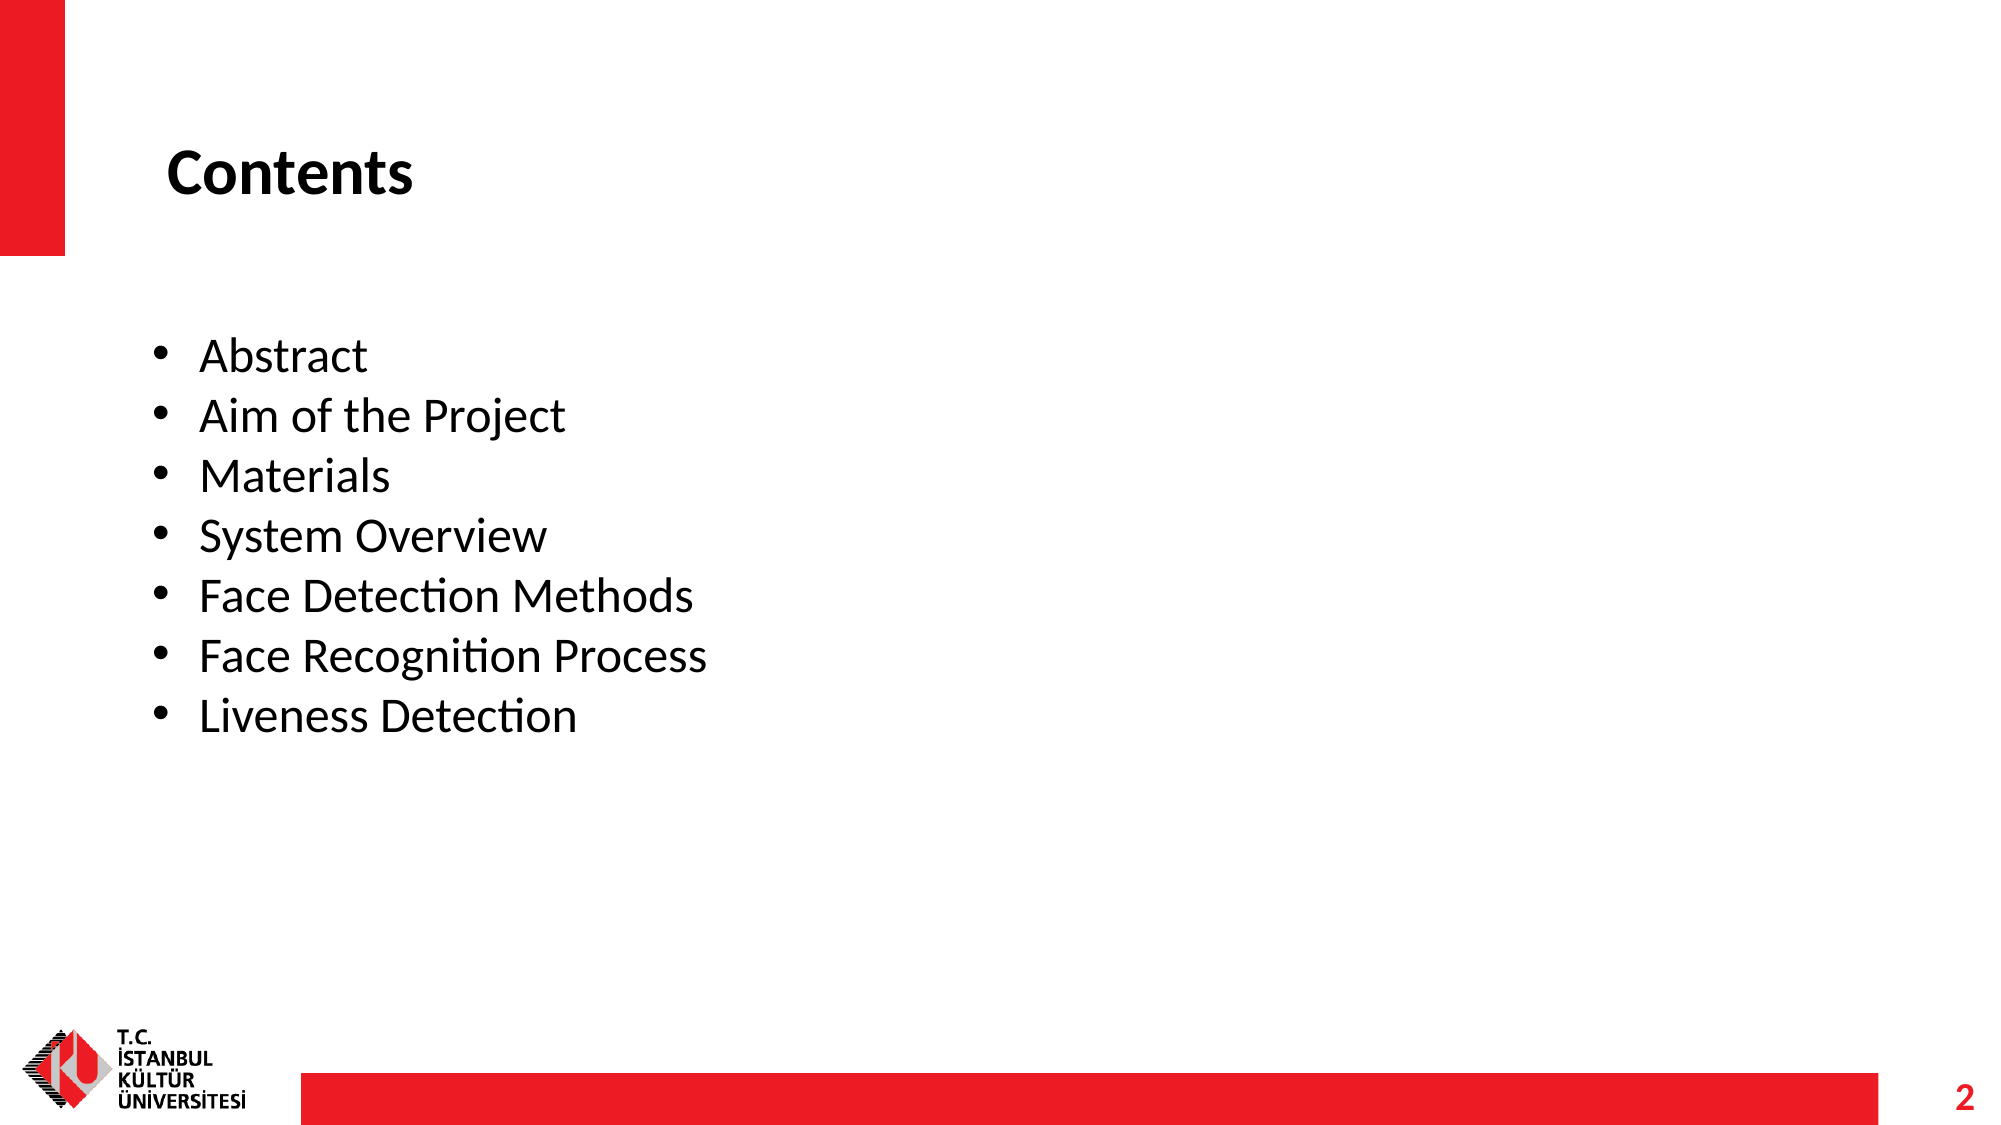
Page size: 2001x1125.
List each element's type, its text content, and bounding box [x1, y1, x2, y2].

picture [0, 0, 65, 256]
title Contents [137, 64, 1863, 282]
text_box Abstract Aim of the Project Materials System Overview Face Detection Methods Face Recognition Process Liveness Detection [137, 314, 1863, 810]
picture [301, 1073, 1868, 1125]
picture [22, 1029, 245, 1109]
slide_number 2 [1868, 1067, 1991, 1125]
